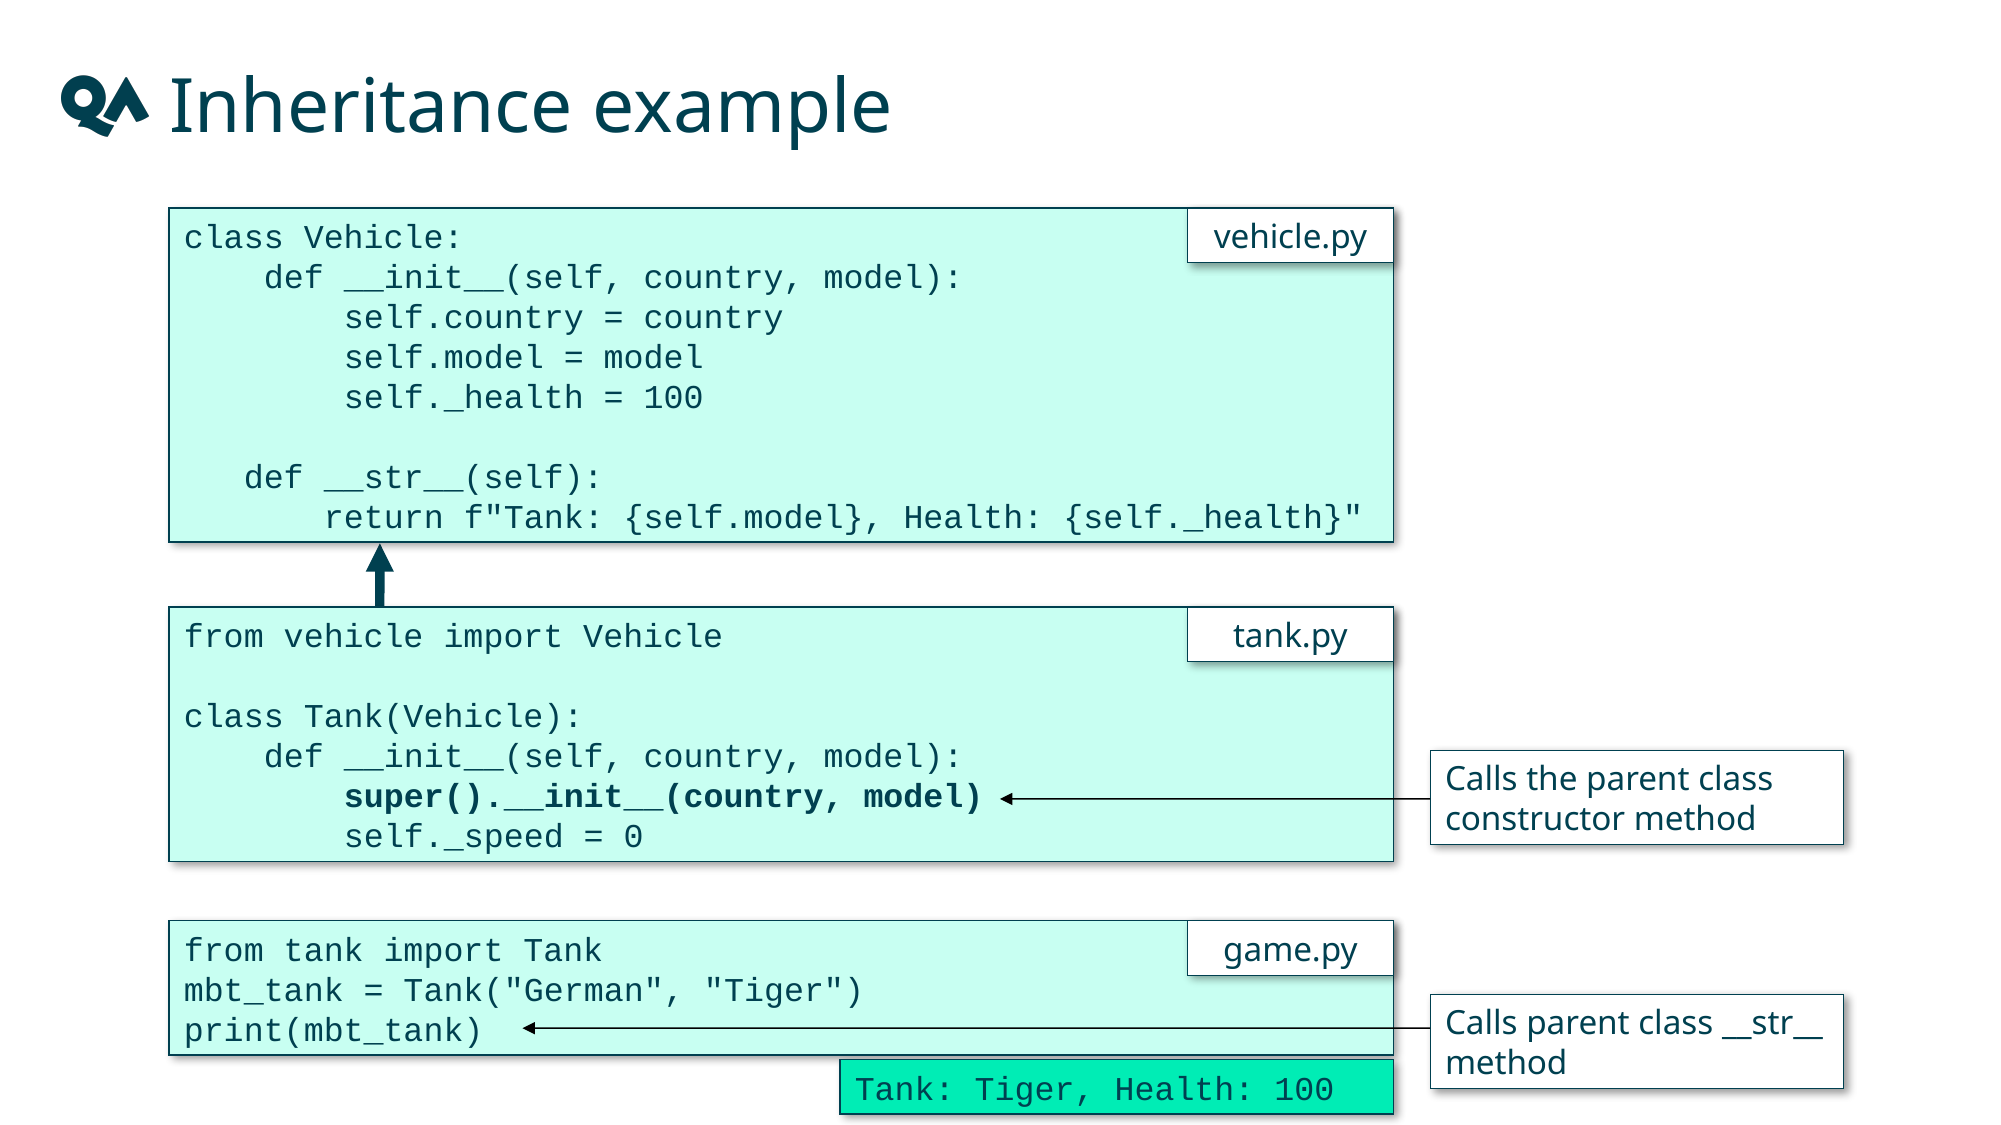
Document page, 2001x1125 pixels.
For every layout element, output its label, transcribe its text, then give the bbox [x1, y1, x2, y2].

title Inheritance example [169, 57, 2000, 190]
text_box tank.py [1187, 607, 1394, 662]
picture [44, 61, 166, 148]
text_box game.py [1187, 920, 1394, 976]
text_box [999, 792, 1431, 806]
text_box [373, 553, 387, 605]
text_box class Vehicle: def __init__(self, country, model): self.country = country self.model = model self._health = 100 def __str__(self): return f"Tank: {self.model}, Health: {self._health}" [169, 208, 1394, 543]
text_box from vehicle import Vehicle class Tank(Vehicle): def __init__(self, country, model): super().__init__(country, model) self._speed = 0 [169, 607, 1394, 862]
text_box Calls parent class __str__ method [1430, 994, 1844, 1089]
text_box Calls the parent class constructor method [1430, 750, 1844, 845]
text_box from tank import Tank mbt_tank = Tank("German", "Tiger") print(mbt_tank) [169, 920, 1394, 1056]
text_box vehicle.py [1187, 208, 1394, 263]
text_box Tank: Tiger, Health: 100 [840, 1059, 1394, 1115]
text_box [522, 1022, 1431, 1035]
